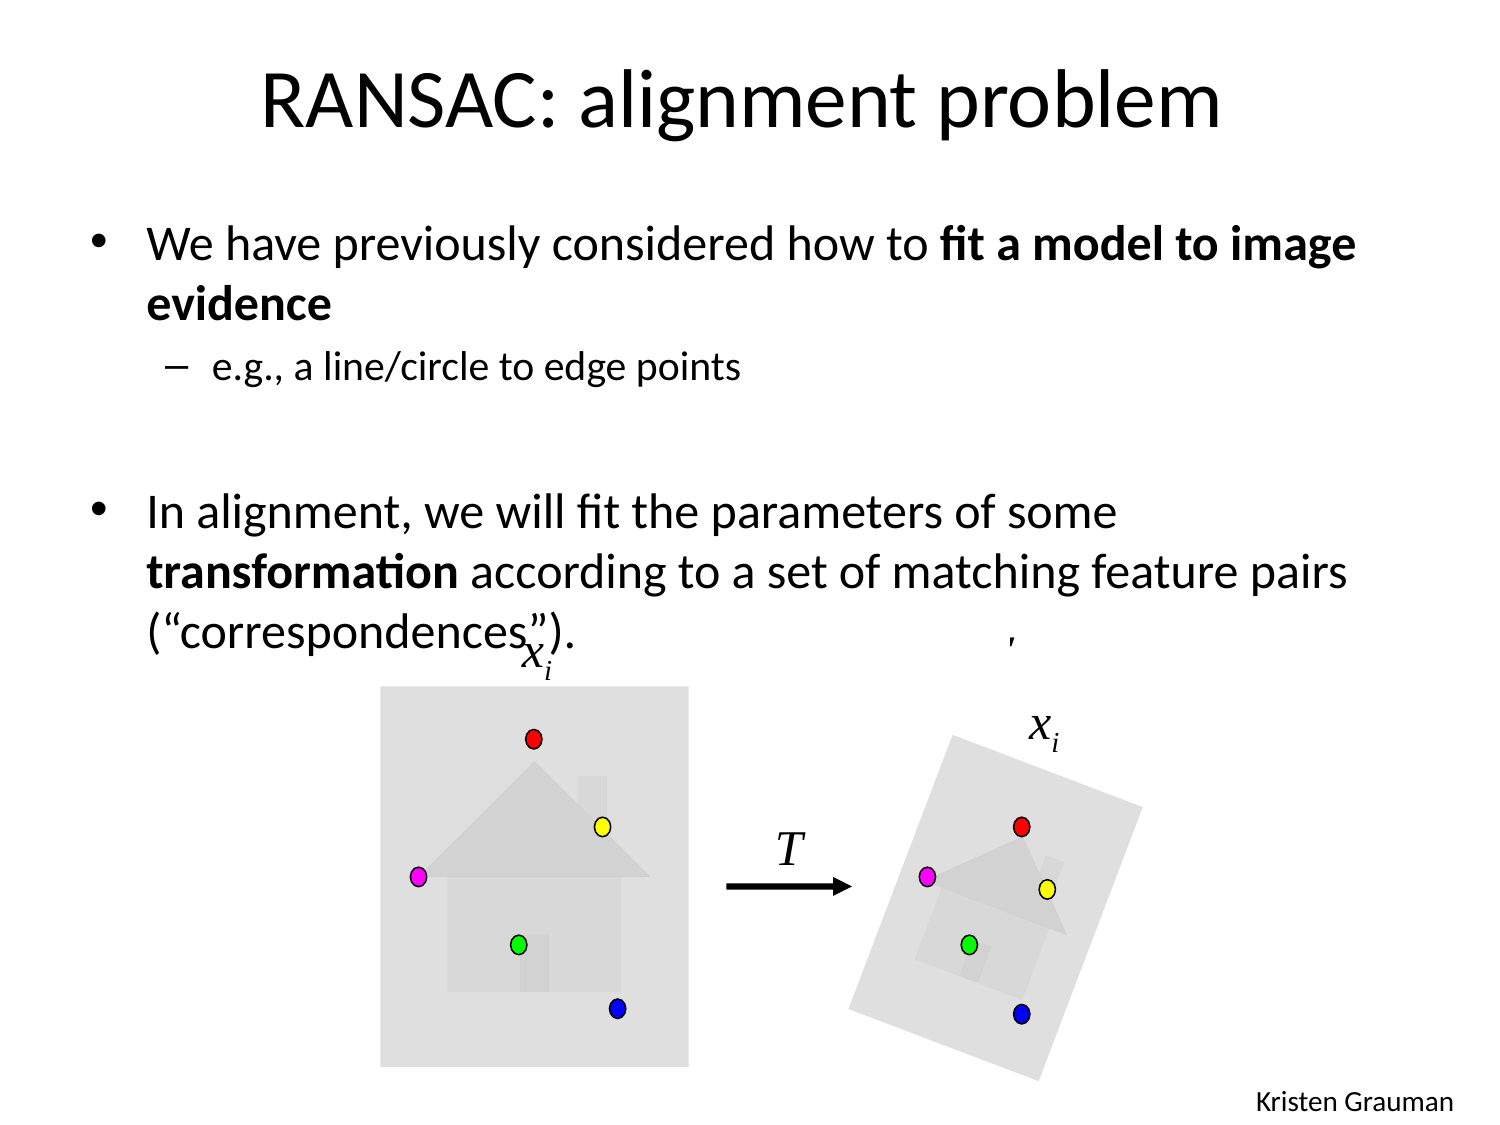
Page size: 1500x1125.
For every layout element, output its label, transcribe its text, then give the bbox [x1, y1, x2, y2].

text_box ' [989, 617, 1031, 678]
title RANSAC: alignment problem [67, 0, 1418, 188]
text_box Kristen Grauman [1241, 1074, 1500, 1125]
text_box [380, 686, 1098, 1068]
text_box xi [507, 610, 567, 684]
list We have previously considered how to fit a model to image evidence e.g., a line/circle to edge points In alignment, we will fit the parameters of some transformation according to a set of matching feature pairs (“correspondences”). [75, 203, 1425, 683]
